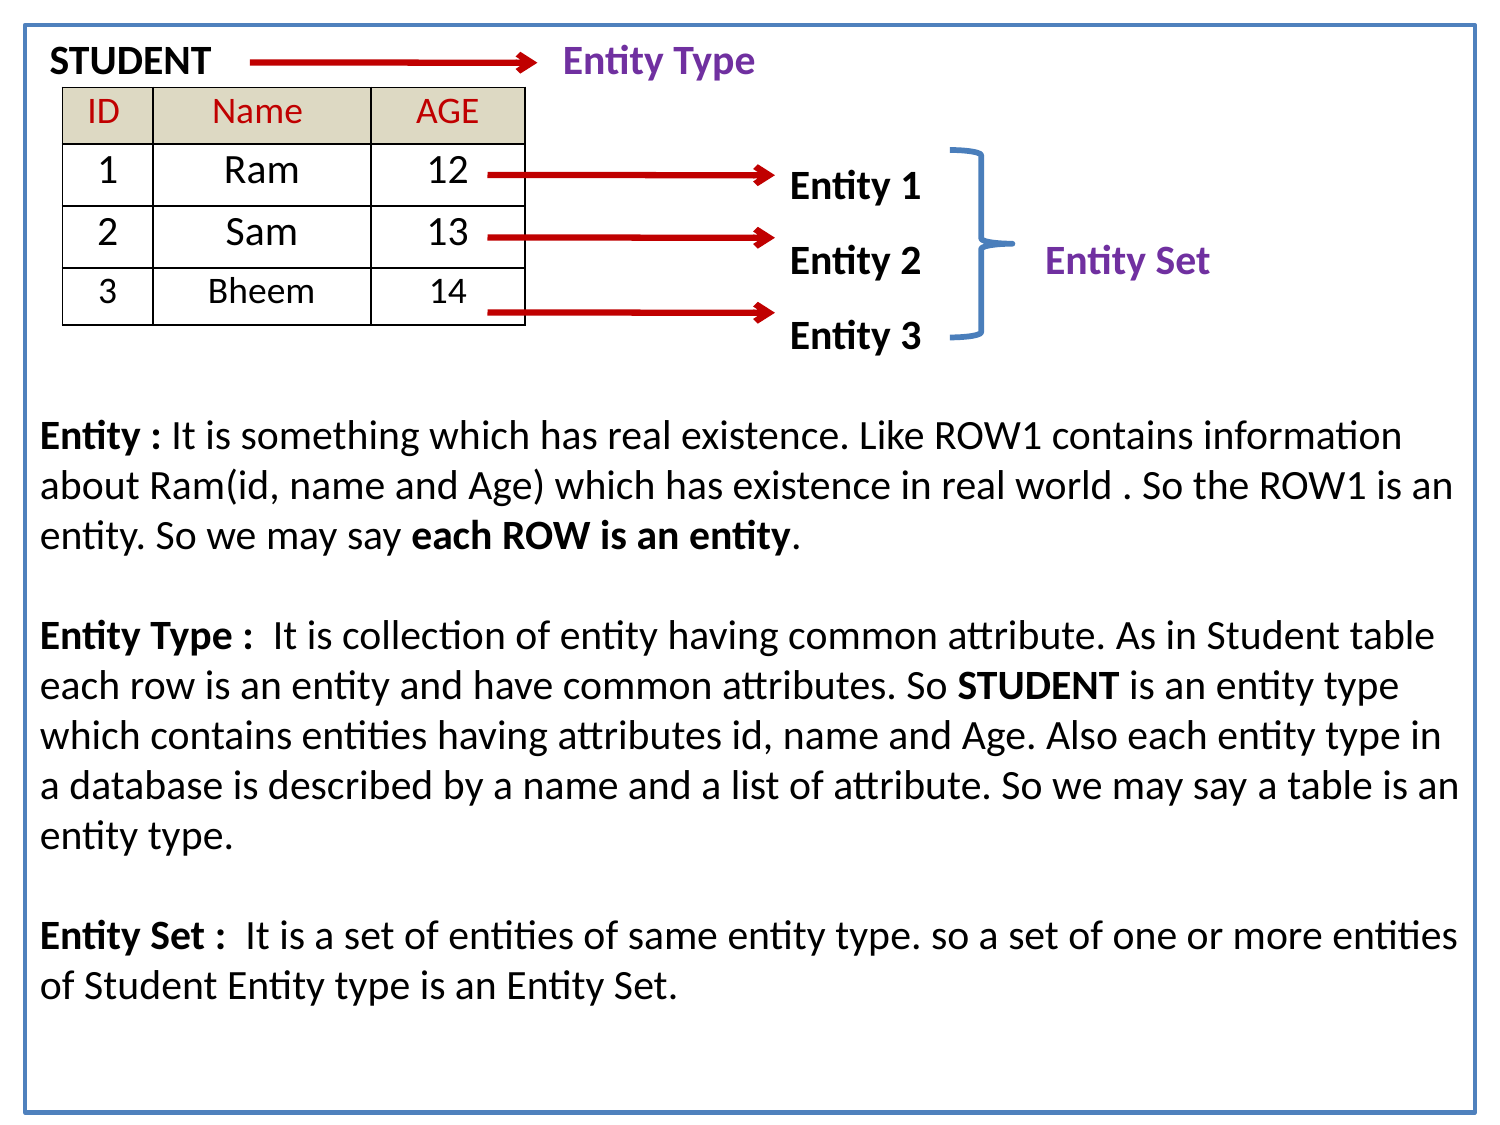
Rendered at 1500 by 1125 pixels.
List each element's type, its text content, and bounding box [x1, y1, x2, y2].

table_cell 3 [63, 269, 152, 324]
table_header Name [154, 88, 370, 143]
text_box STUDENT Entity Type Entity 1 Entity 2 Entity Set Entity 3 Entity : It is something which has real existence. Like ROW1 contains information about Ram(id, name and Age) which has existence in real world . So the ROW1 is an entity. So we may say each ROW is an entity. Entity Type : It is collection of entity having common attribute. As in Student table each row is an entity and have common attributes. So STUDENT is an entity type which contains entities having attributes id, name and Age. Also each entity type in a database is described by a name and a list of attribute. So we may say a table is an entity type. Entity Set : It is a set of entities of same entity type. so a set of one or more entities of Student Entity type is an Entity Set. [23, 23, 1477, 1115]
table_cell Sam [154, 207, 370, 267]
table_cell 13 [372, 207, 524, 267]
table_cell 1 [63, 145, 152, 205]
table_cell Ram [154, 145, 370, 205]
table_header ID [63, 88, 152, 143]
table_cell 14 [372, 269, 524, 324]
table_header AGE [372, 88, 524, 143]
text_box [949, 149, 1014, 339]
table_cell Bheem [154, 269, 370, 324]
table_cell 2 [63, 207, 152, 267]
table_cell 12 [372, 145, 524, 205]
